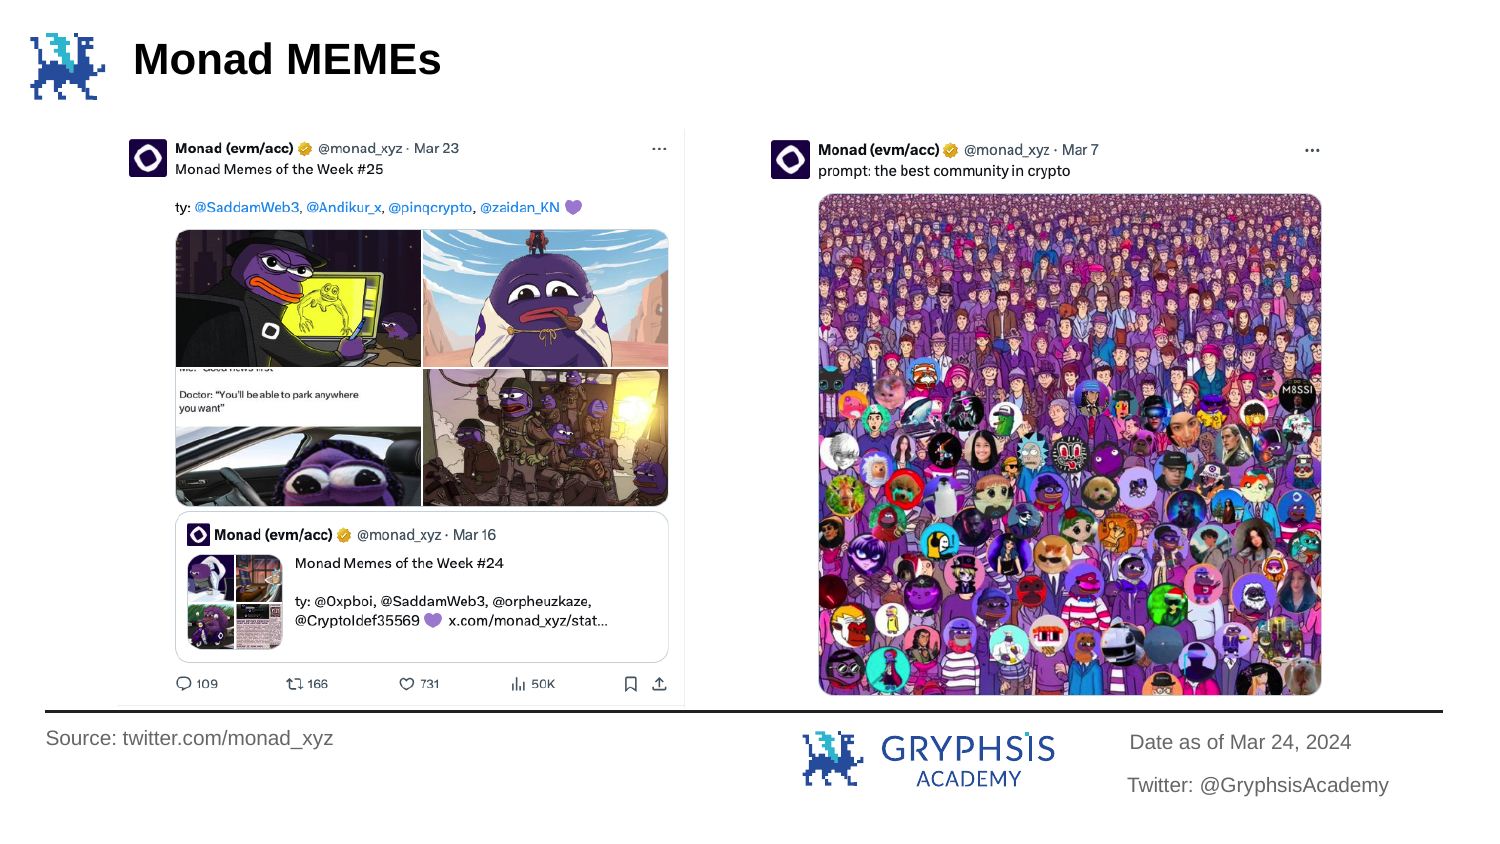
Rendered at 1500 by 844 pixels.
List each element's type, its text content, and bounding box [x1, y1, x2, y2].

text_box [30, 32, 106, 100]
text_box Monad MEMEs [117, 15, 1449, 99]
text_box Twitter: @GryphsisAcademy [1111, 758, 1439, 809]
text_box Source: twitter.com/monad_xyz [30, 711, 756, 762]
text_box Date as of Mar 24, 2024 [1114, 719, 1441, 745]
picture [763, 129, 1329, 702]
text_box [881, 732, 1055, 787]
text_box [802, 731, 864, 786]
picture [117, 129, 690, 708]
